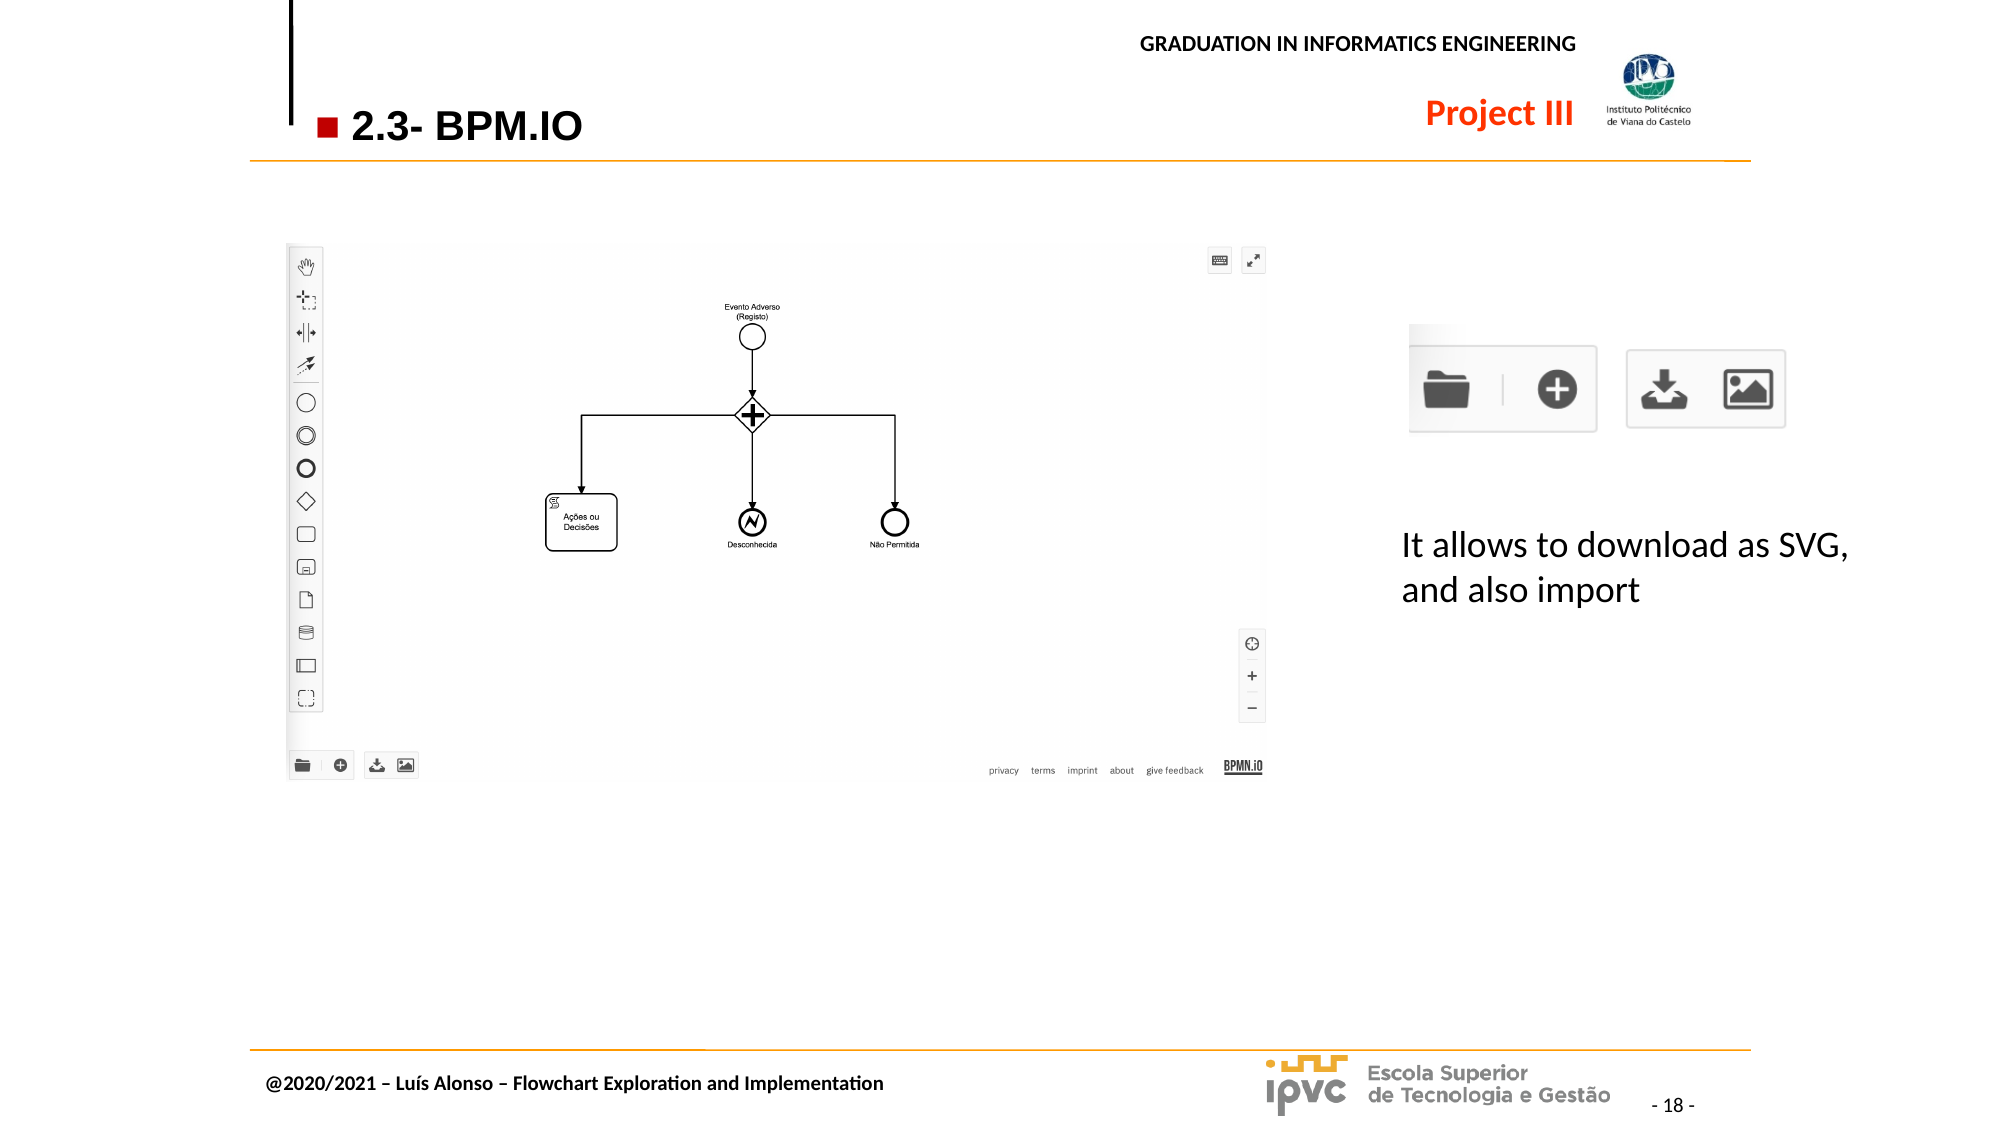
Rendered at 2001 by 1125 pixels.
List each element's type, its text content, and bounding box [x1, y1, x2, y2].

picture [1409, 324, 1851, 437]
text_box - 18 - [1596, 1082, 1750, 1125]
text_box Graduation IN Informatics engineering [1016, 21, 1592, 64]
text_box [292, 7, 1438, 58]
picture [1599, 37, 1699, 149]
text_box @2020/2021 – Luís Alonso – Flowchart Exploration and Implementation [249, 1049, 1138, 1103]
text_box It allows to download as SVG, and also import [1386, 512, 1874, 618]
picture [286, 243, 1267, 782]
text_box ■ 2.3- BPM.IO [300, 91, 1446, 157]
text_box [1609, 1032, 1746, 1082]
text_box Project III [1411, 80, 1590, 141]
picture [1266, 1055, 1610, 1116]
